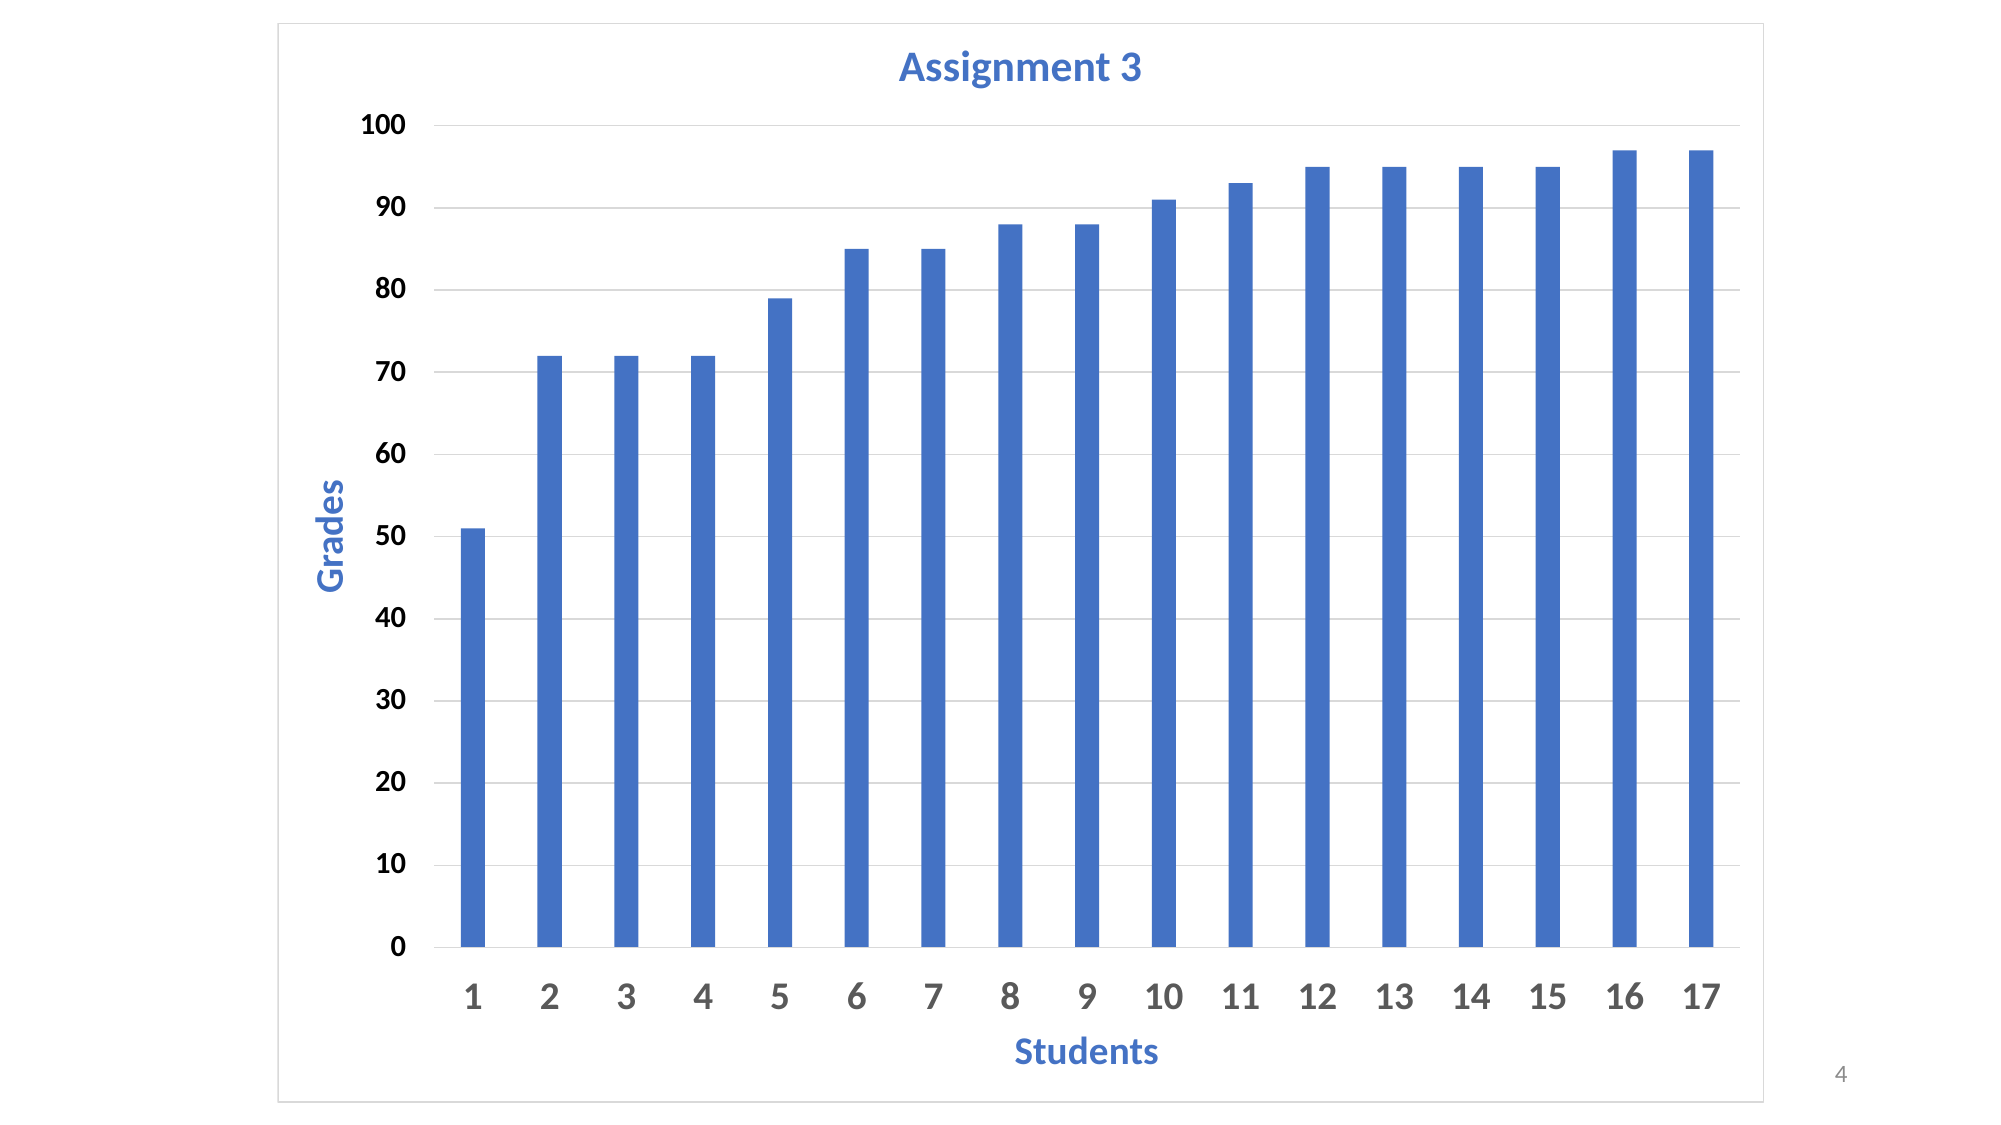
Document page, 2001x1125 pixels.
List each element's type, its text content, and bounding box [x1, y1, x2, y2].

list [277, 22, 1765, 1103]
slide_number 4 [1765, 1042, 1863, 1103]
